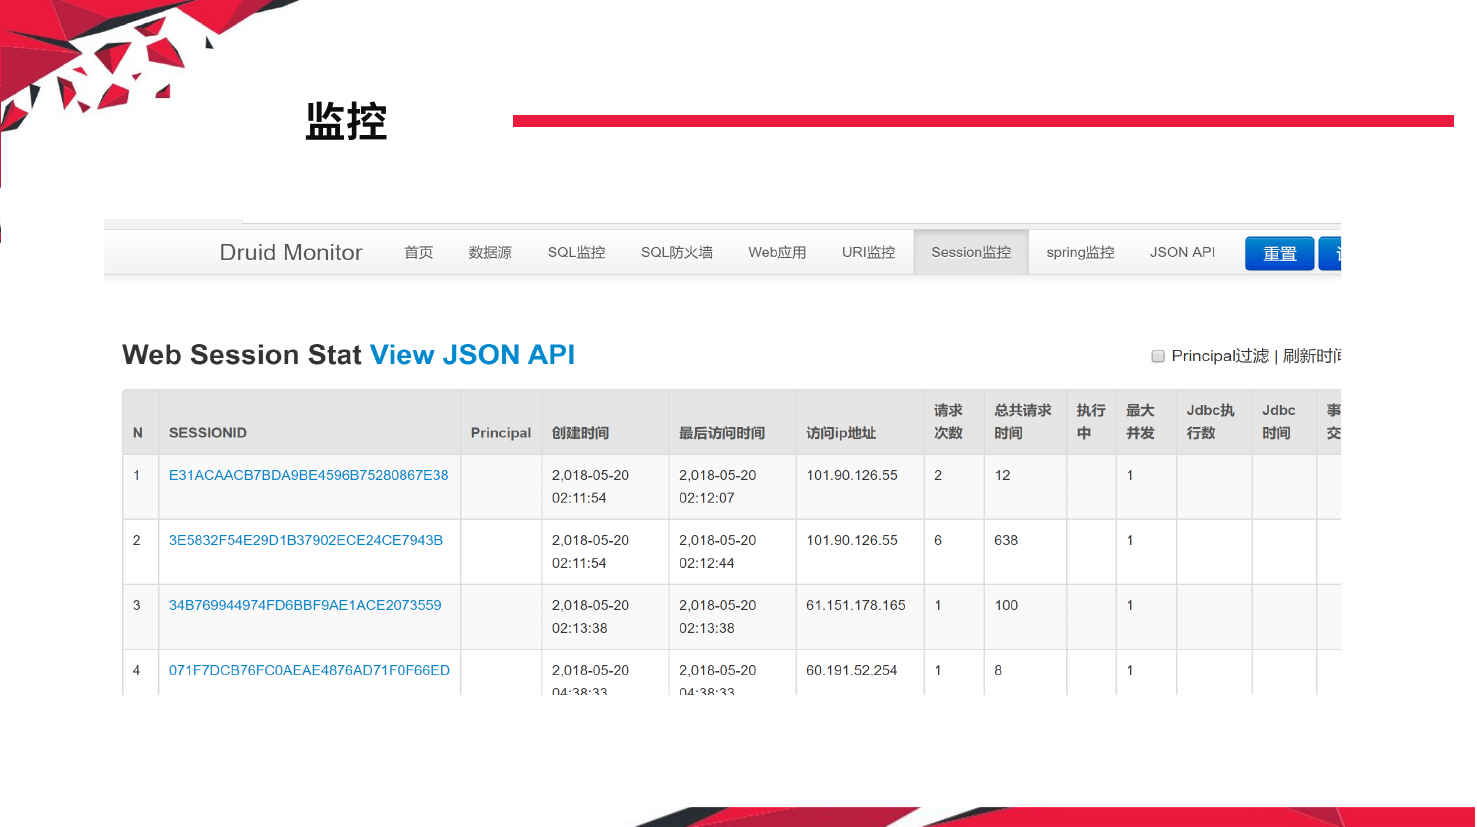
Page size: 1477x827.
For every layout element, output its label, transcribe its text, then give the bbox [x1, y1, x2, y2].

text_box 监控 [289, 88, 404, 154]
picture [0, 0, 1475, 827]
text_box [104, 219, 1342, 695]
text_box [509, 111, 1458, 131]
